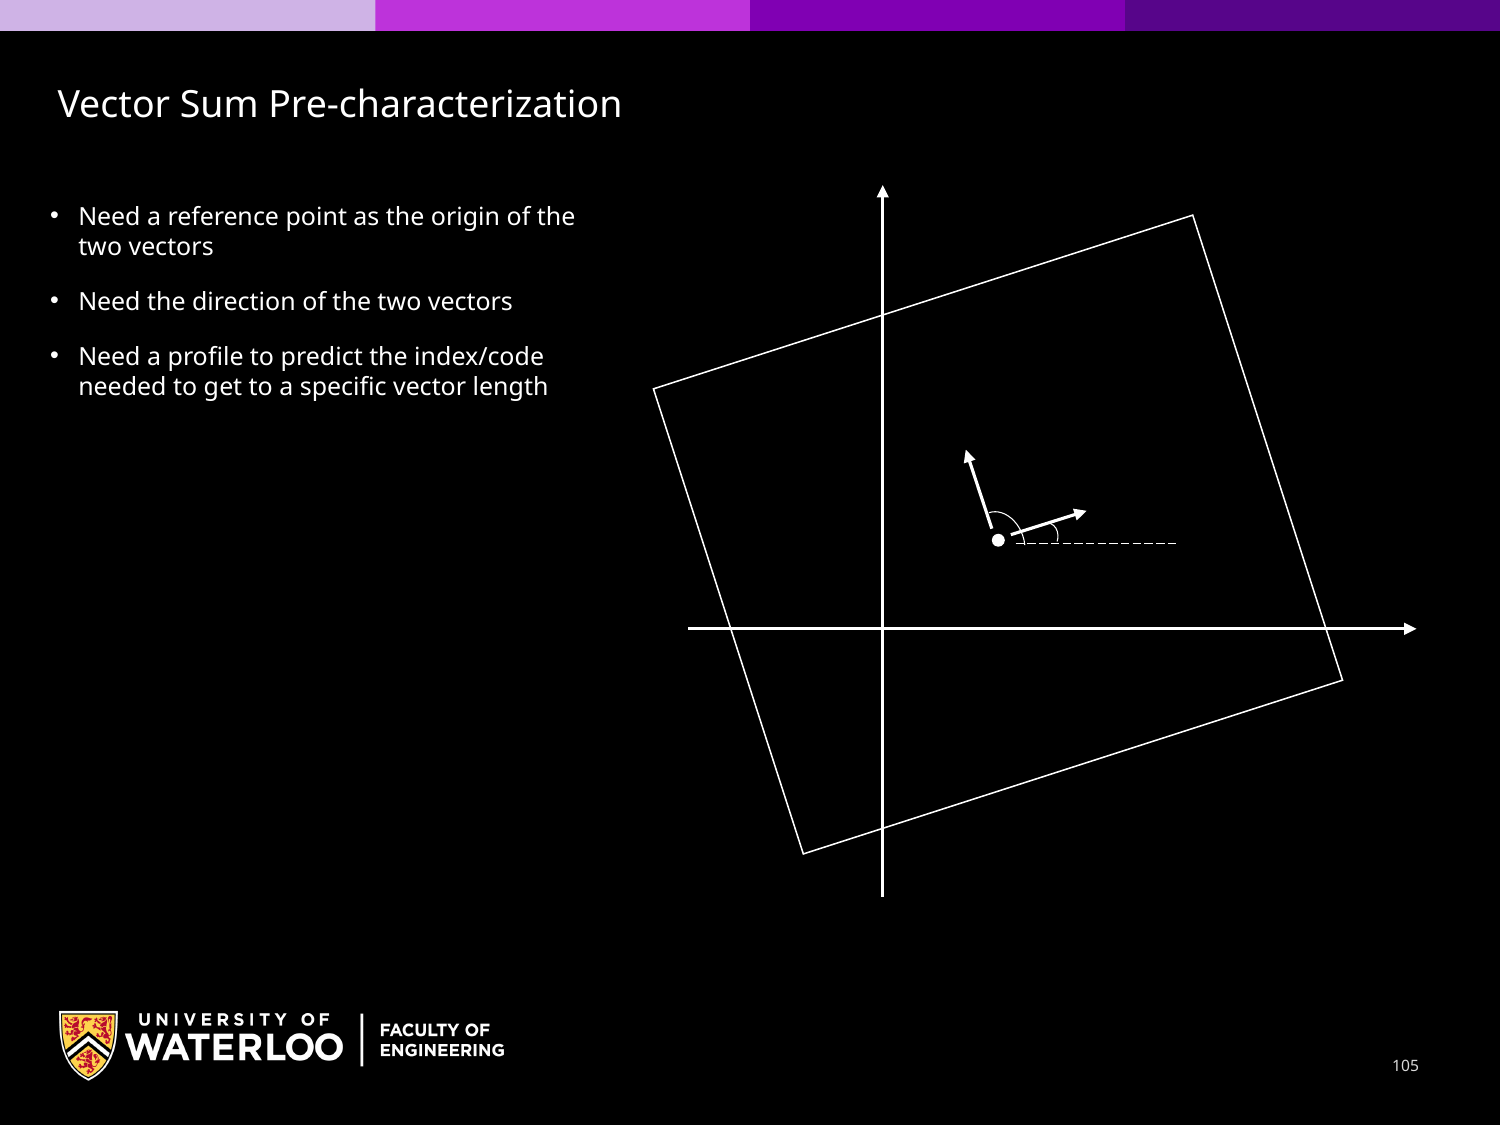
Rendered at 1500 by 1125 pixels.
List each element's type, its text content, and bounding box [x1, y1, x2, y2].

text_box [883, 629, 1344, 830]
text_box [992, 511, 1026, 546]
text_box [990, 533, 1005, 548]
text_box [1044, 535, 1059, 542]
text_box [965, 449, 992, 529]
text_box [1010, 510, 1087, 535]
picture [0, 966, 563, 1125]
text_box [652, 314, 882, 628]
text_box [729, 629, 882, 856]
slide_number 105 [1371, 1046, 1440, 1088]
text_box [883, 213, 1327, 628]
text_box Vector Sum Pre-characterization [42, 72, 938, 133]
text_box Need a reference point as the origin of the two vectors Need the direction of the two vectors Need a profile to predict the index/code needed to get to a specific vector length [35, 192, 604, 408]
